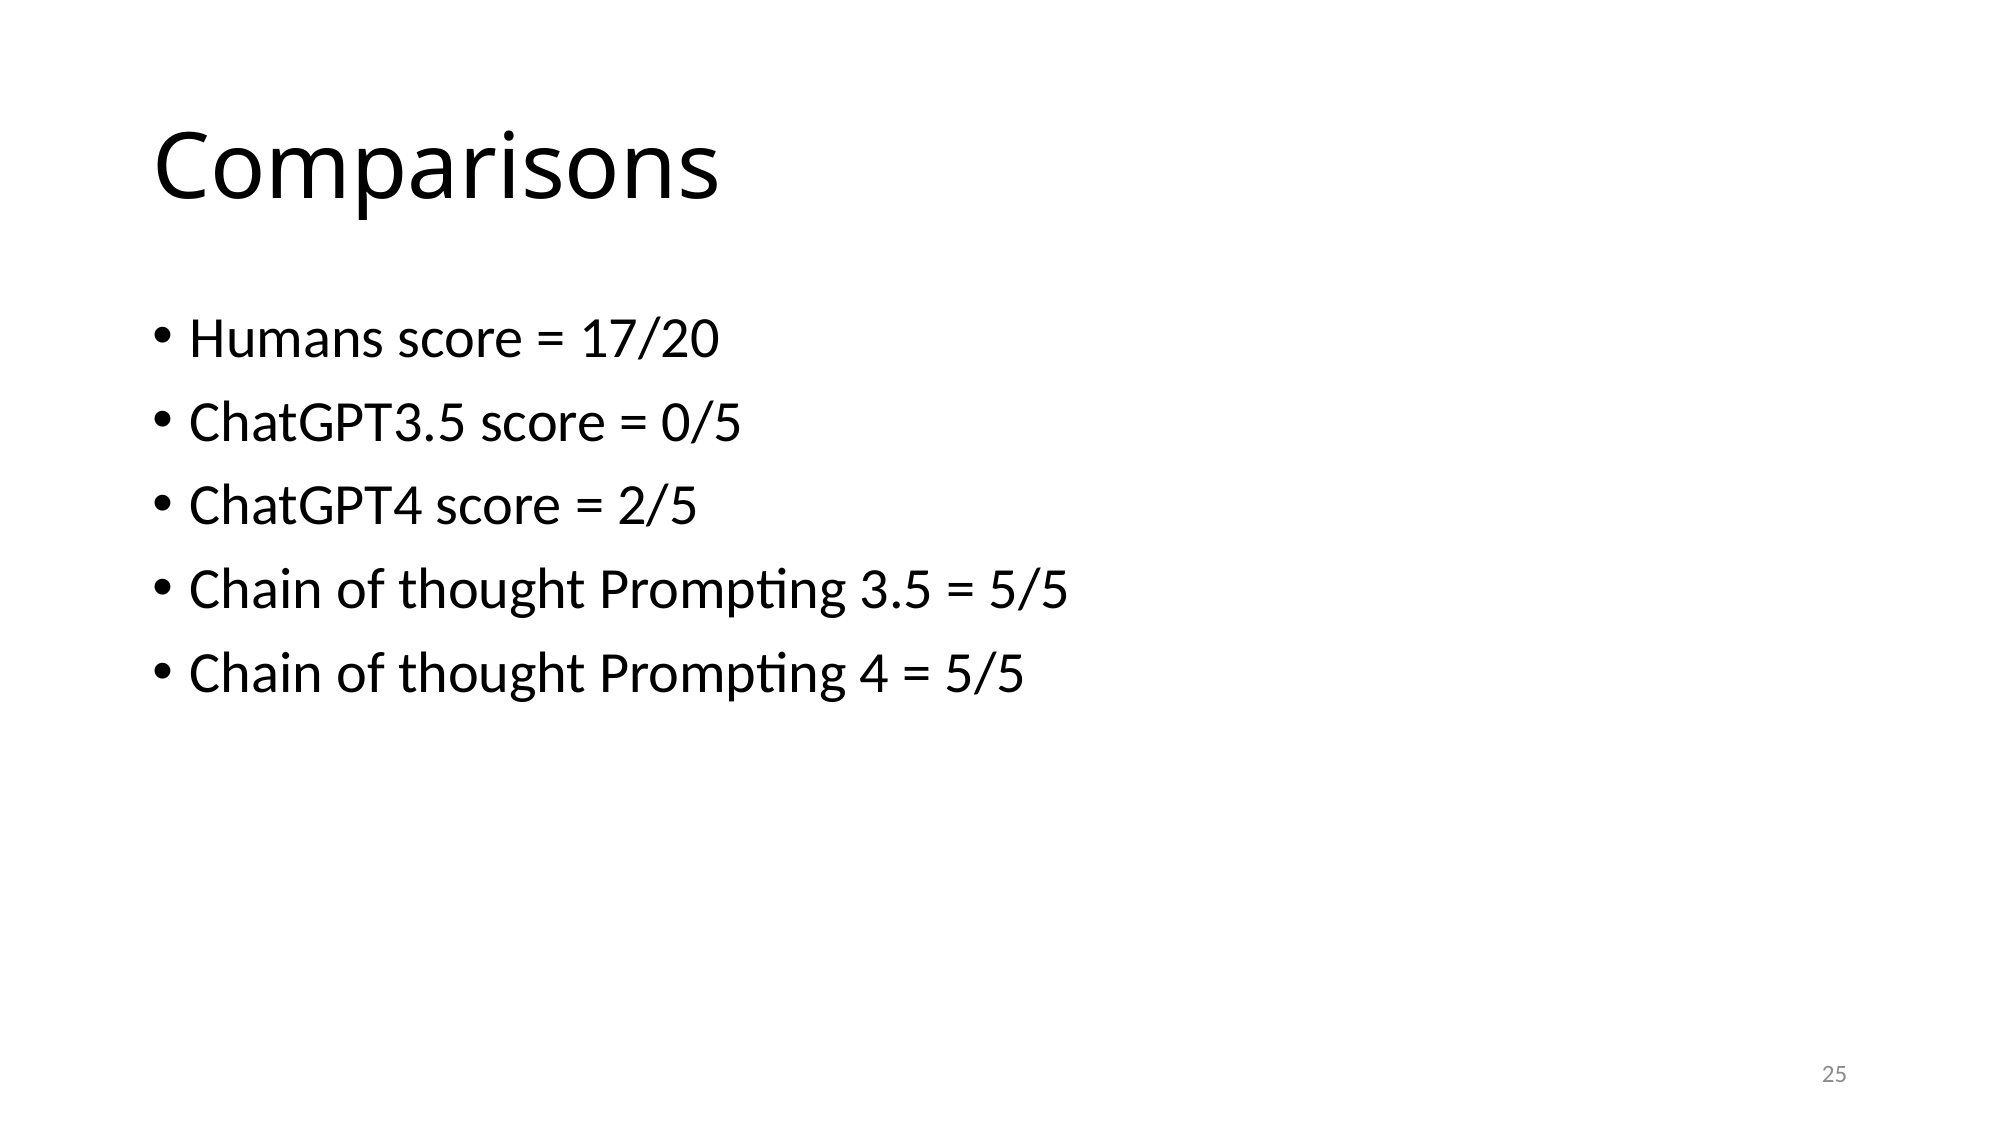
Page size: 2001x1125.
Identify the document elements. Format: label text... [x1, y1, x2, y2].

slide_number 25 [1412, 1042, 1863, 1103]
list Humans score = 17/20 ChatGPT3.5 score = 0/5 ChatGPT4 score = 2/5 Chain of thought Prompting 3.5 = 5/5 Chain of thought Prompting 4 = 5/5 [137, 299, 1863, 1014]
title Comparisons [137, 59, 1863, 278]
